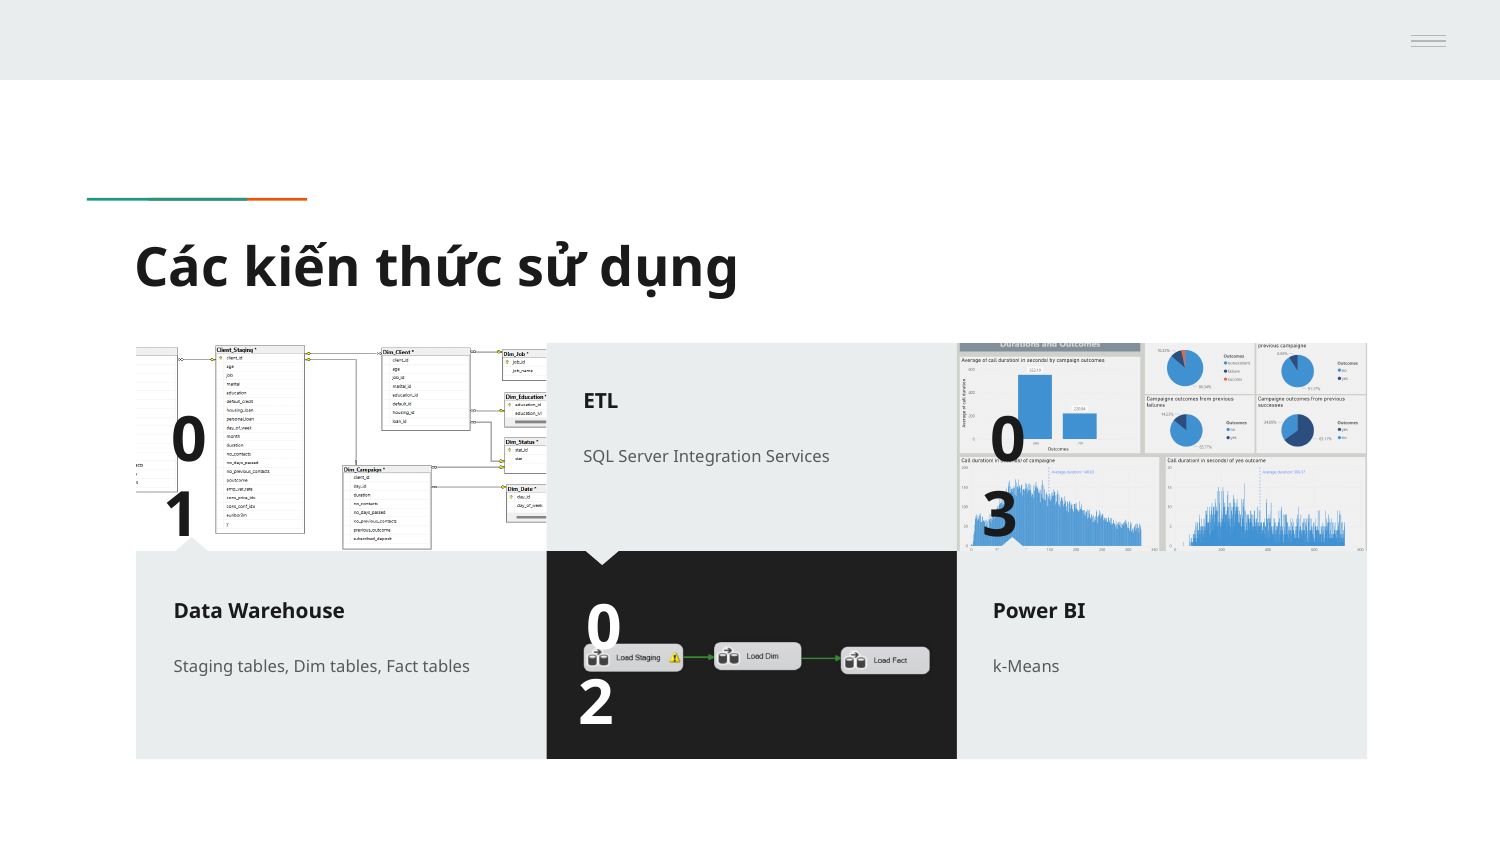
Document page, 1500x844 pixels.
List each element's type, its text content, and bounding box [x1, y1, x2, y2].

picture [135, 342, 546, 536]
picture [546, 566, 956, 760]
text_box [135, 536, 541, 760]
picture [956, 342, 1368, 536]
title Các kiến thức sử dụng [119, 224, 1381, 313]
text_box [546, 342, 955, 566]
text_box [956, 536, 1368, 760]
